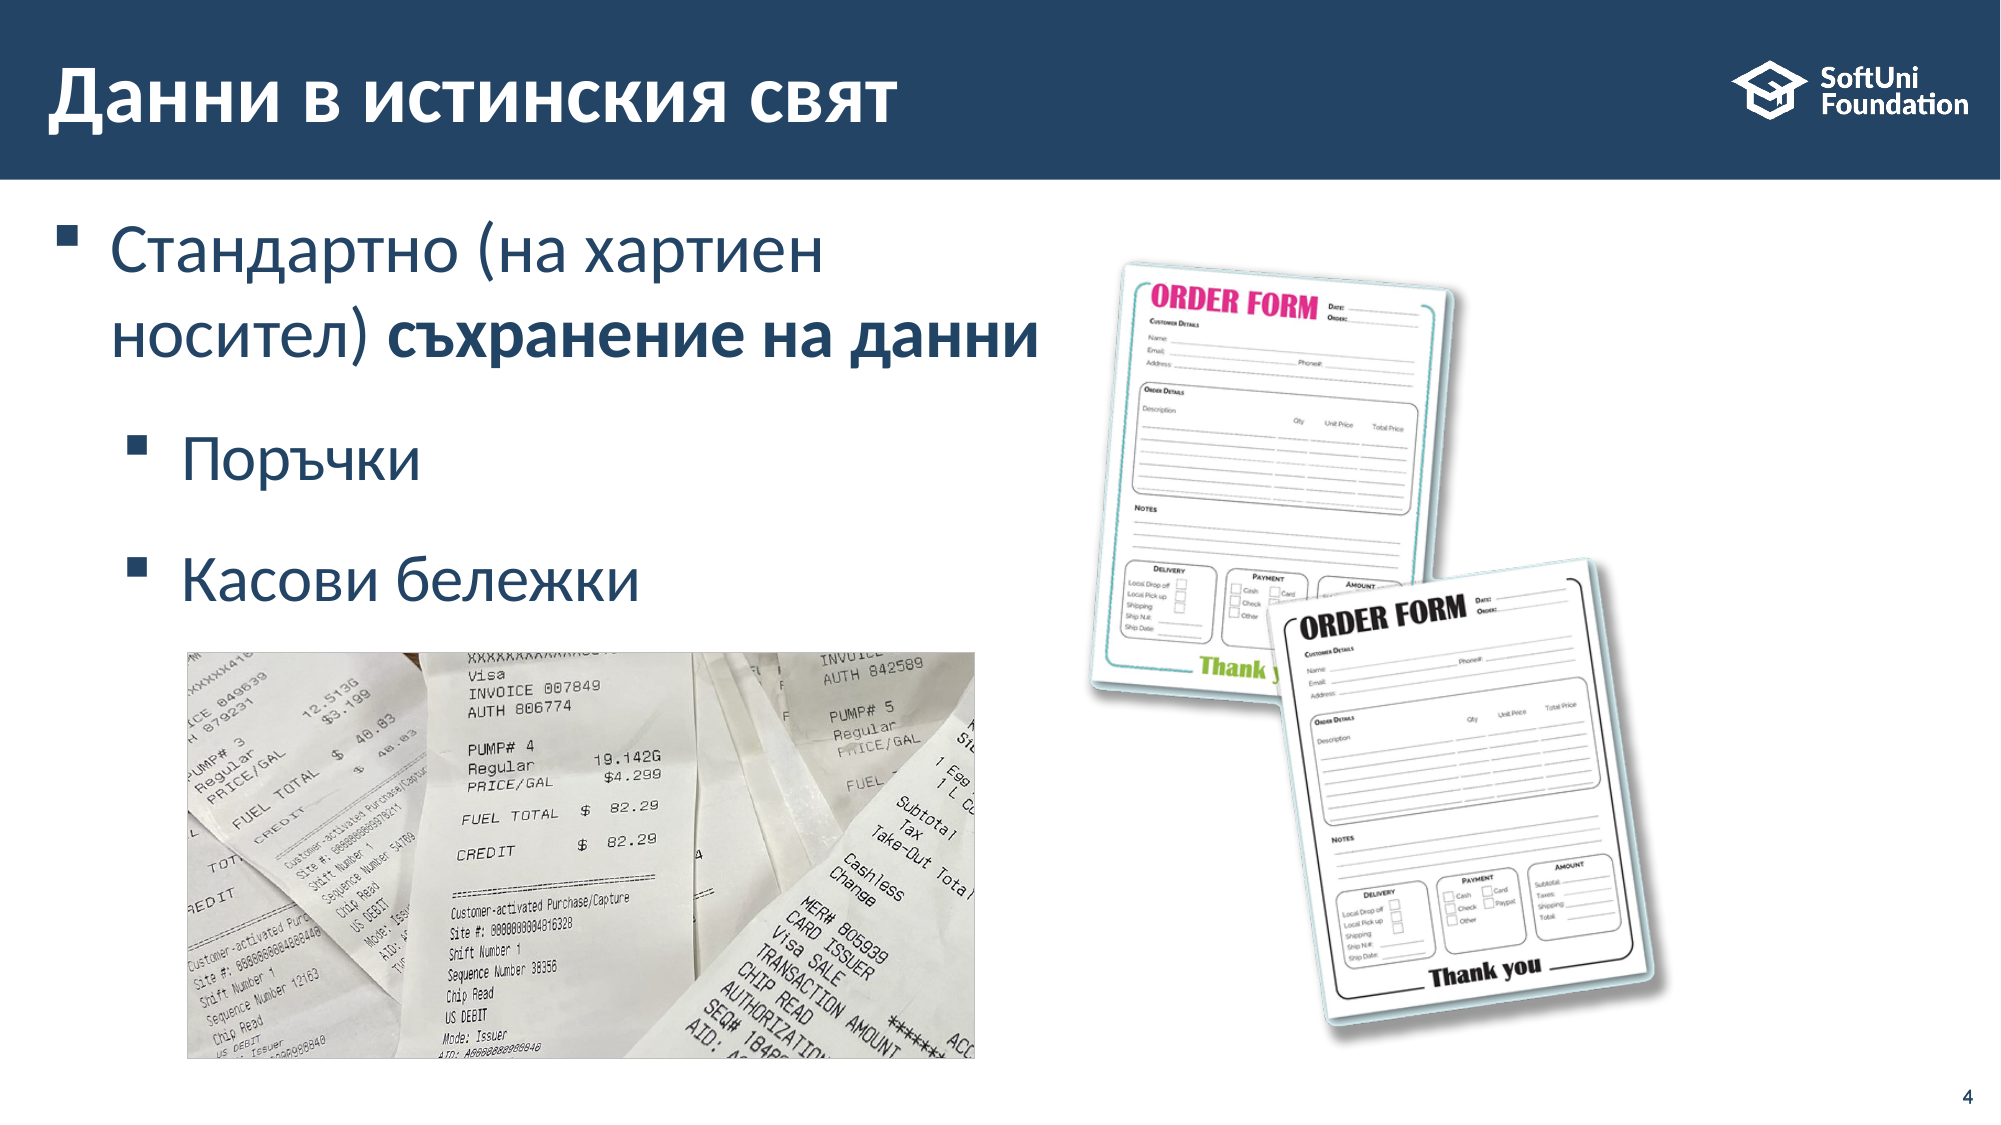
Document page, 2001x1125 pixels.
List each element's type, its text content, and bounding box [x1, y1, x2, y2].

picture [1024, 210, 1698, 1082]
picture [1731, 60, 1968, 120]
slide_number 4 [1927, 1067, 1989, 1117]
picture [187, 651, 976, 1059]
title Данни в истинския свят [31, 16, 1716, 162]
list Стандартно (на хартиен носител) съхранение на данни Поръчки Касови бележки [31, 196, 1063, 1104]
